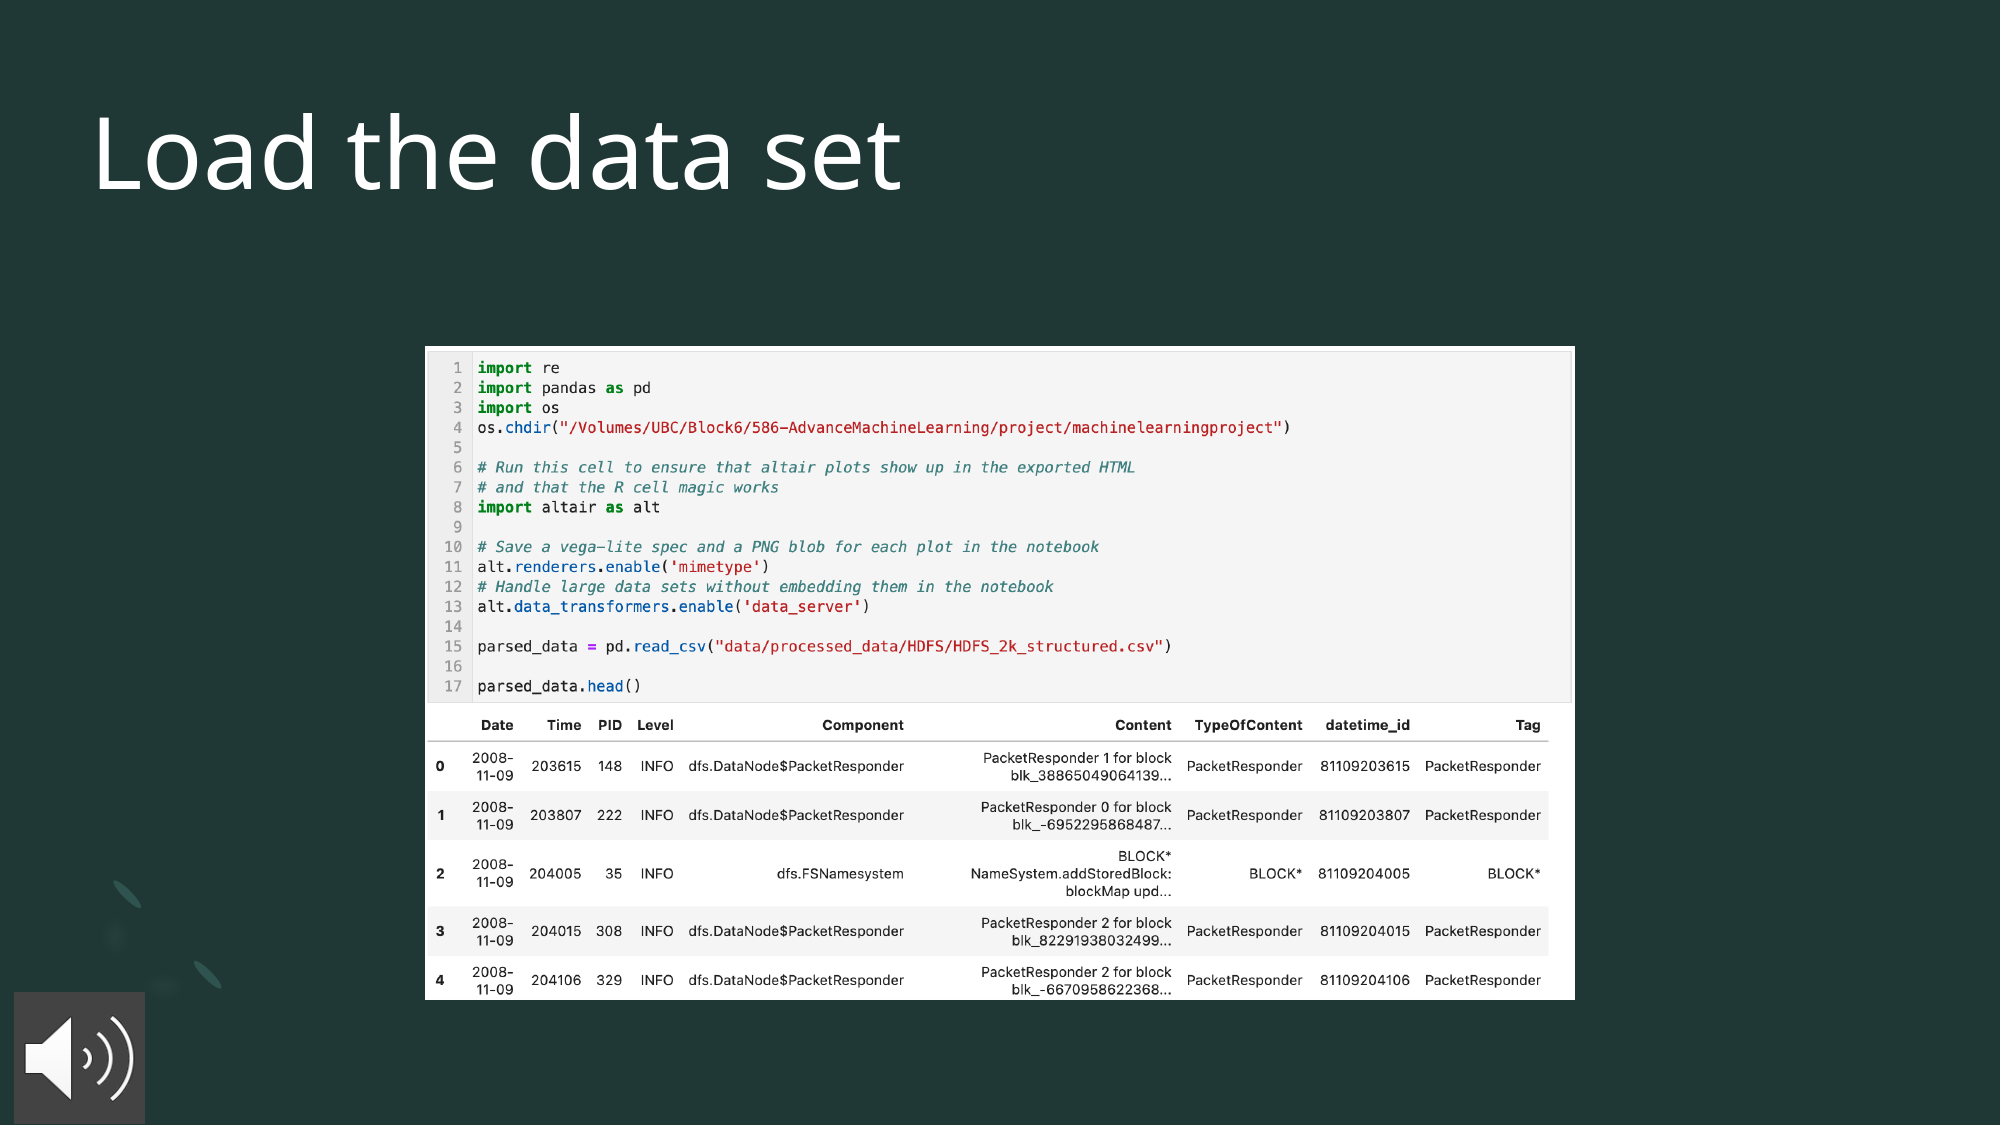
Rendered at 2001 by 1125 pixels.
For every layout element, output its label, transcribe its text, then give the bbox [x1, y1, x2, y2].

picture [12, 991, 147, 1125]
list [425, 346, 1575, 1000]
title Load the data set [90, 90, 1910, 309]
